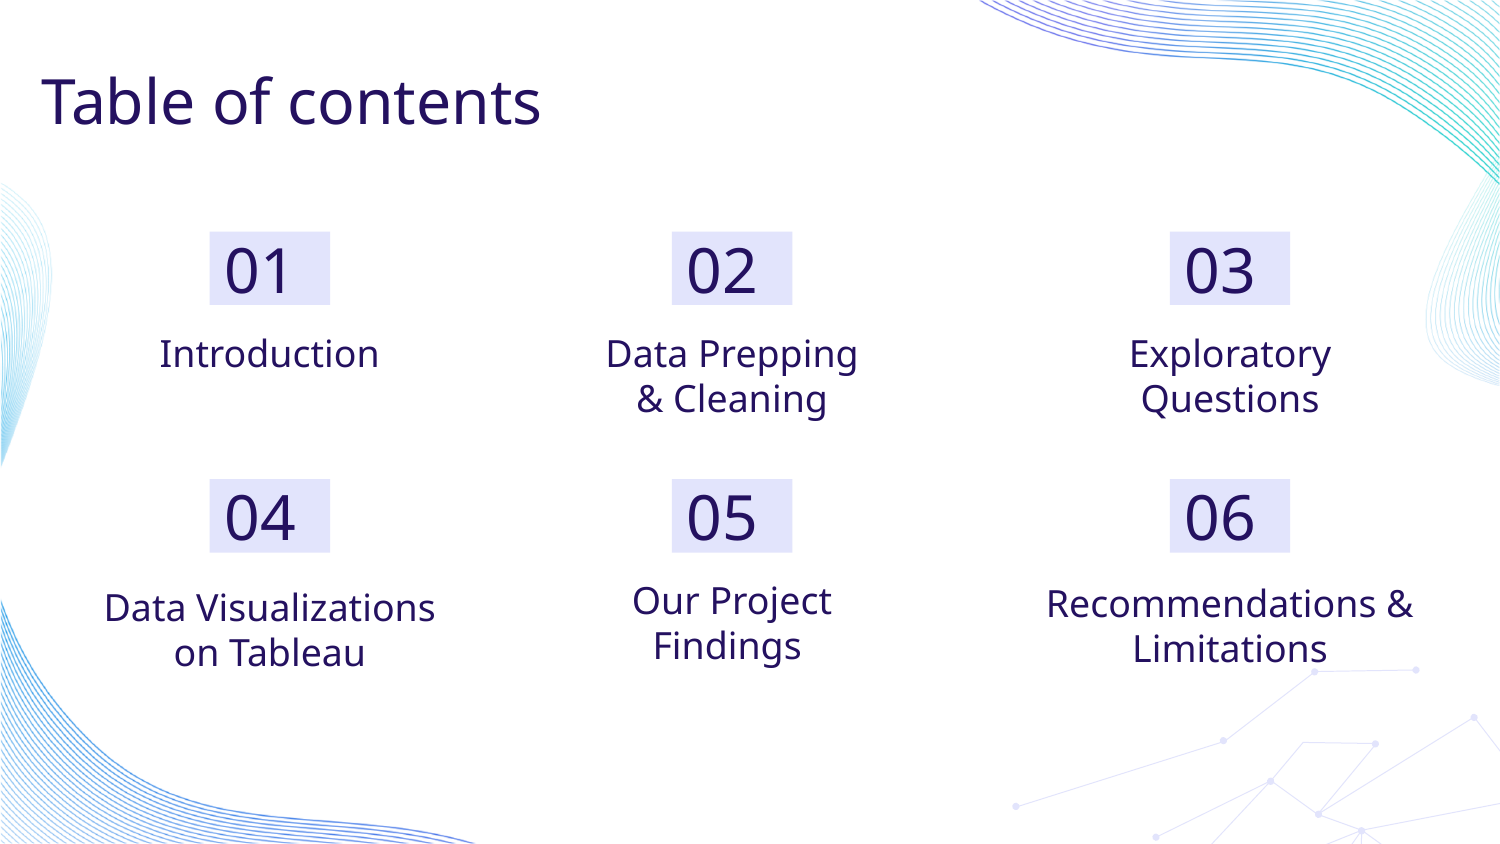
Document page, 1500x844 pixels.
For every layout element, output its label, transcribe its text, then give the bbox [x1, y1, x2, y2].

subtitle Data Visualizations on Tableau [62, 568, 478, 651]
title 02 [671, 231, 793, 305]
title 04 [209, 479, 331, 553]
picture [1, 152, 507, 843]
subtitle Exploratory Questions [1081, 314, 1379, 433]
subtitle Our Project Findings [583, 562, 881, 668]
title 05 [671, 479, 793, 553]
subtitle Recommendations & Limitations [1022, 564, 1438, 676]
title 01 [209, 231, 331, 305]
title 06 [1169, 479, 1291, 553]
title 03 [1169, 231, 1291, 305]
subtitle Introduction [94, 314, 446, 425]
picture [969, 1, 1499, 391]
title Table of contents [26, 47, 1291, 142]
subtitle Data Prepping & Cleaning [577, 314, 887, 425]
